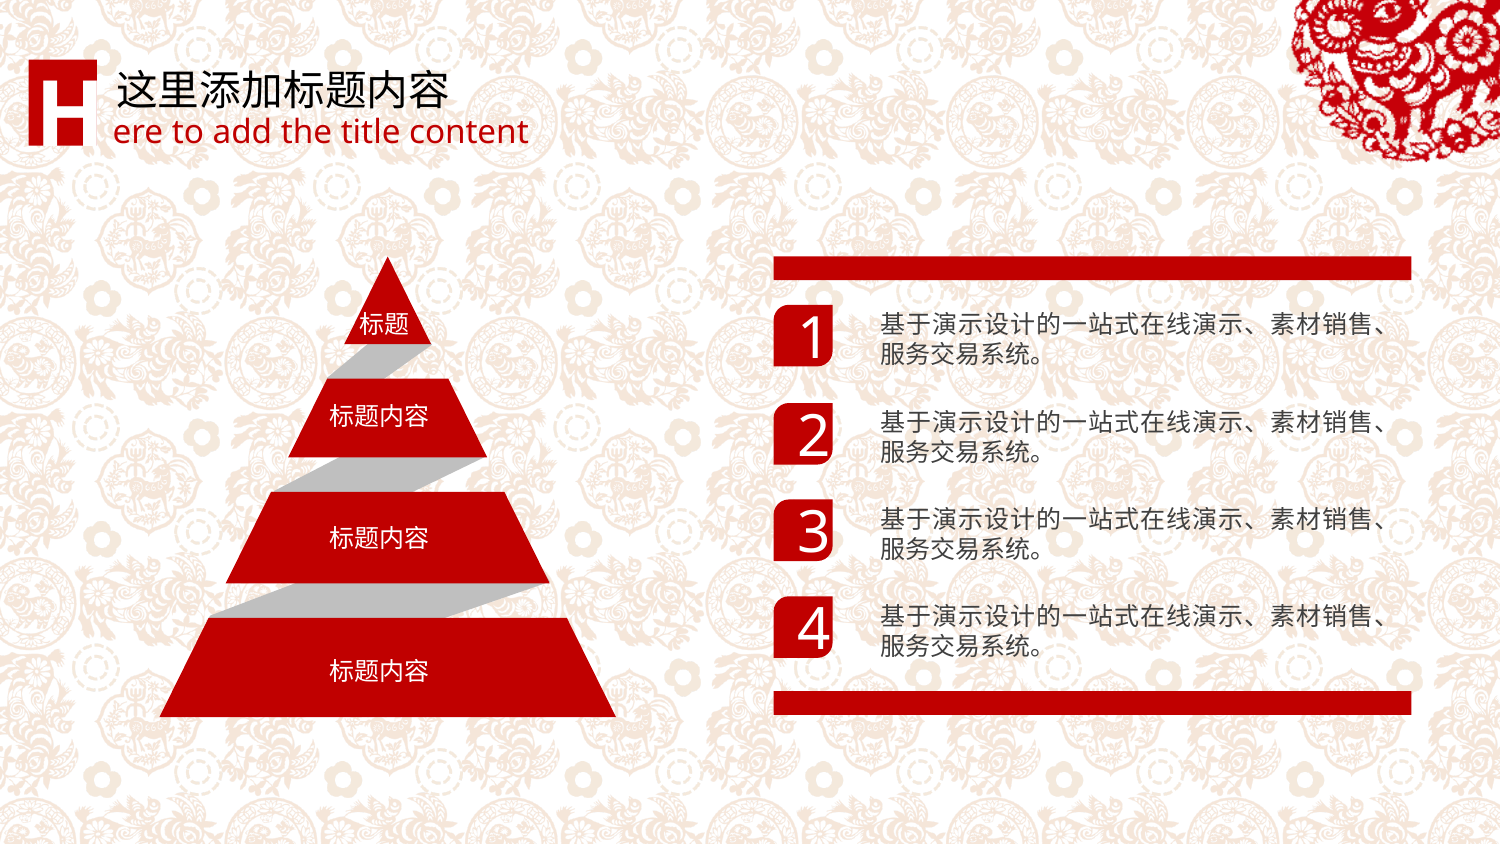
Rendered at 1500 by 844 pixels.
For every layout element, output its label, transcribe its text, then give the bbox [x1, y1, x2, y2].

text_box 1 [782, 292, 846, 378]
text_box [772, 254, 1414, 282]
text_box 基于演示设计的一站式在线演示、素材销售、服务交易系统。 [865, 496, 1390, 571]
text_box 2 [782, 390, 846, 476]
text_box [771, 498, 782, 564]
text_box [772, 689, 1414, 717]
text_box [771, 402, 782, 467]
text_box [771, 304, 782, 369]
text_box 这里添加标题内容 [101, 56, 538, 102]
text_box 基于演示设计的一站式在线演示、素材销售、服务交易系统。 [865, 301, 1390, 377]
picture [1269, 0, 1500, 198]
text_box ere to add the title content [97, 102, 545, 158]
text_box 3 [782, 487, 846, 572]
text_box 4 [782, 584, 846, 669]
text_box H [20, 47, 121, 173]
text_box 基于演示设计的一站式在线演示、素材销售、服务交易系统。 [865, 399, 1390, 475]
text_box 基于演示设计的一站式在线演示、素材销售、服务交易系统。 [865, 592, 1390, 668]
text_box [771, 595, 782, 660]
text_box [159, 256, 617, 718]
